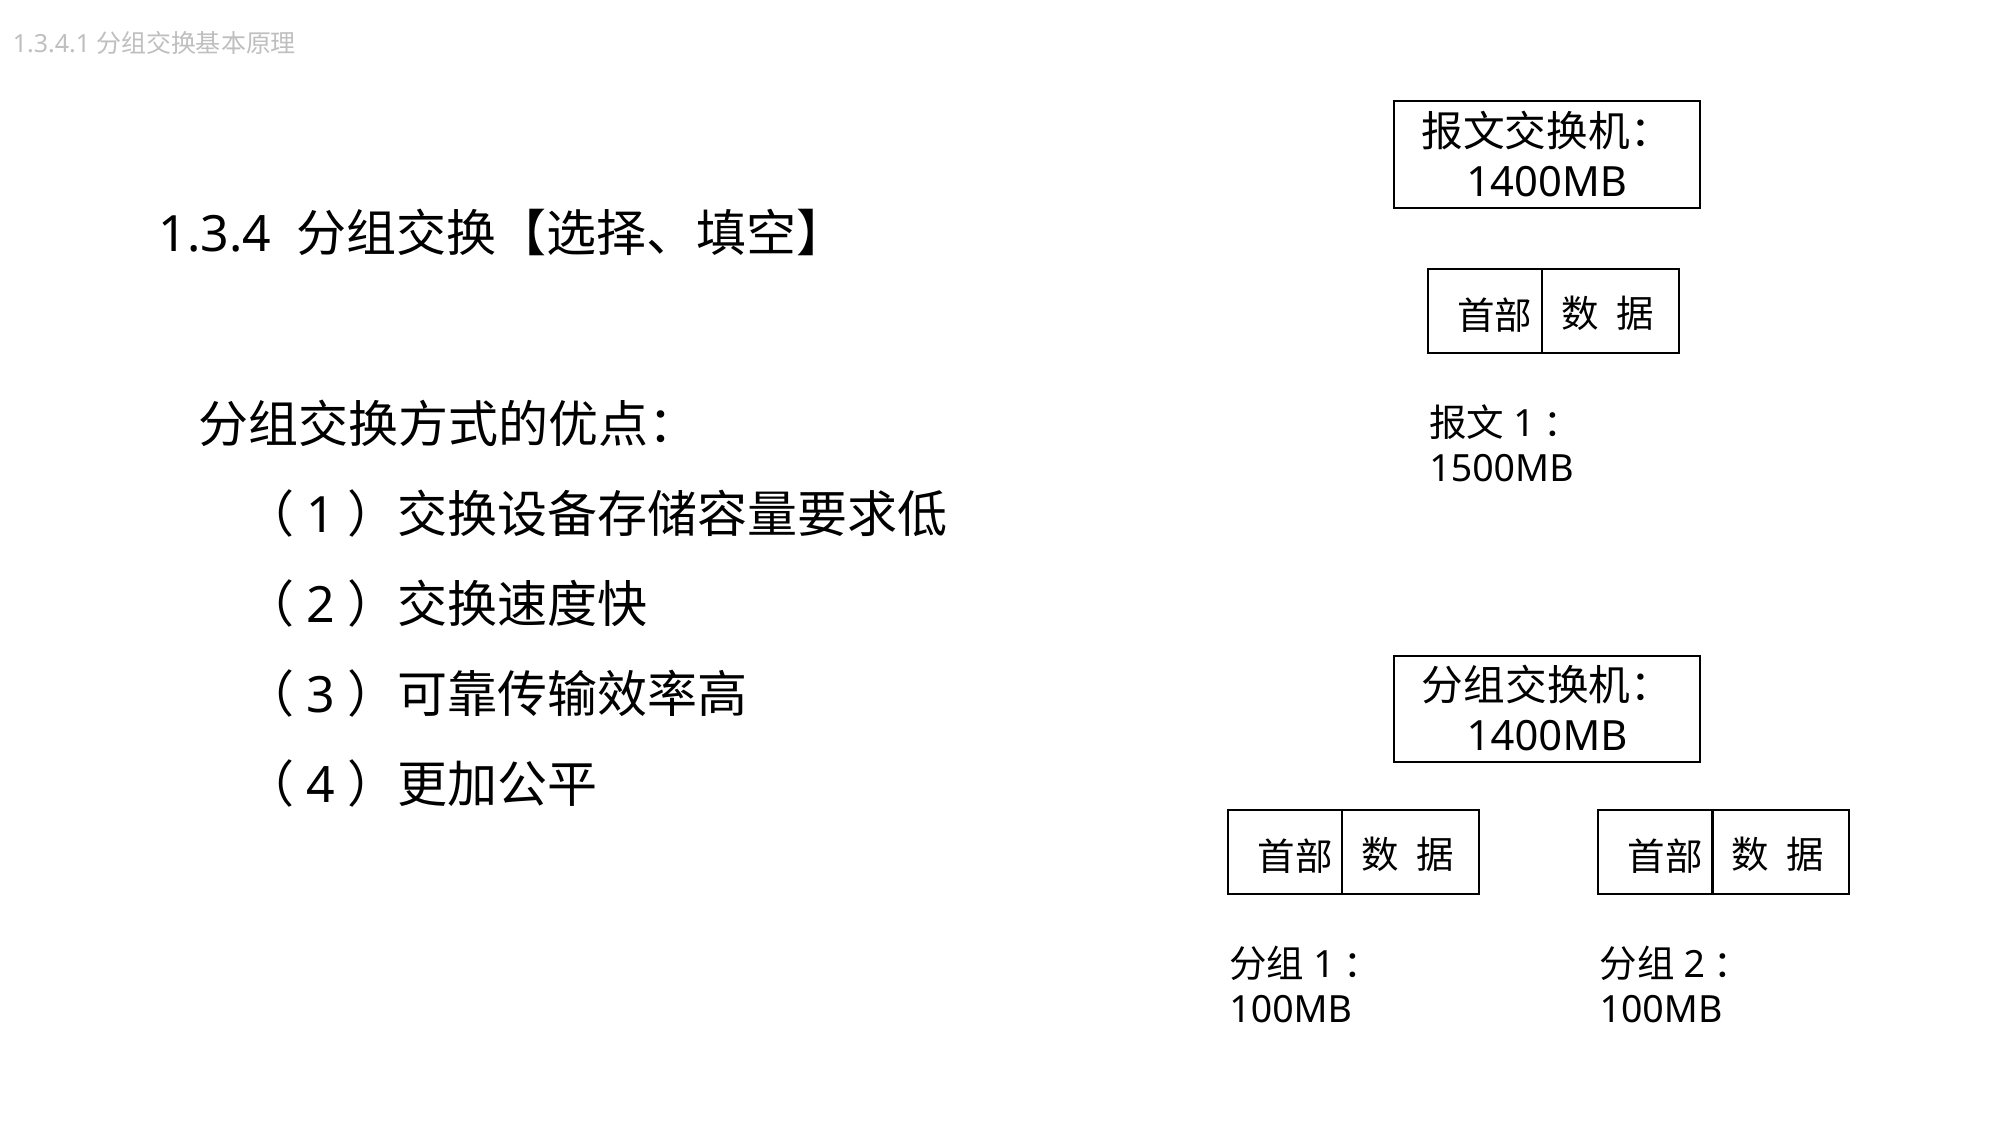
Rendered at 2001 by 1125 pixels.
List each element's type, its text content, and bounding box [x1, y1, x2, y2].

text_box [1597, 809, 1712, 895]
text_box [1712, 809, 1850, 825]
text_box [1227, 809, 1341, 895]
text_box 1.3.4.1分组交换基本原理 [0, 20, 311, 66]
text_box 首部 [1442, 284, 1565, 344]
text_box [1712, 884, 1850, 895]
text_box 分组交换机： 1400MB [1393, 655, 1701, 763]
text_box 报文1：1500MB [1414, 391, 1735, 497]
text_box 分组交换方式的优点： （1）交换设备存储容量要求低 （2）交换速度快 （3）可靠传输效率高 （4）更加公平 [183, 354, 1114, 821]
text_box [1341, 809, 1480, 895]
text_box [1427, 268, 1541, 354]
text_box 首部 [1242, 825, 1365, 886]
text_box [1541, 268, 1680, 354]
text_box 分组2：100MB [1584, 933, 1877, 1038]
text_box 数 据 [1347, 824, 1479, 884]
text_box 1.3.4 分组交换【选择、填空】 [144, 163, 948, 269]
text_box 首部 [1612, 825, 1735, 886]
text_box 报文交换机： 1400MB [1393, 100, 1701, 209]
text_box 数 据 [1547, 282, 1679, 343]
text_box 分组1：100MB [1214, 933, 1507, 1038]
text_box 数 据 [1717, 824, 1850, 884]
